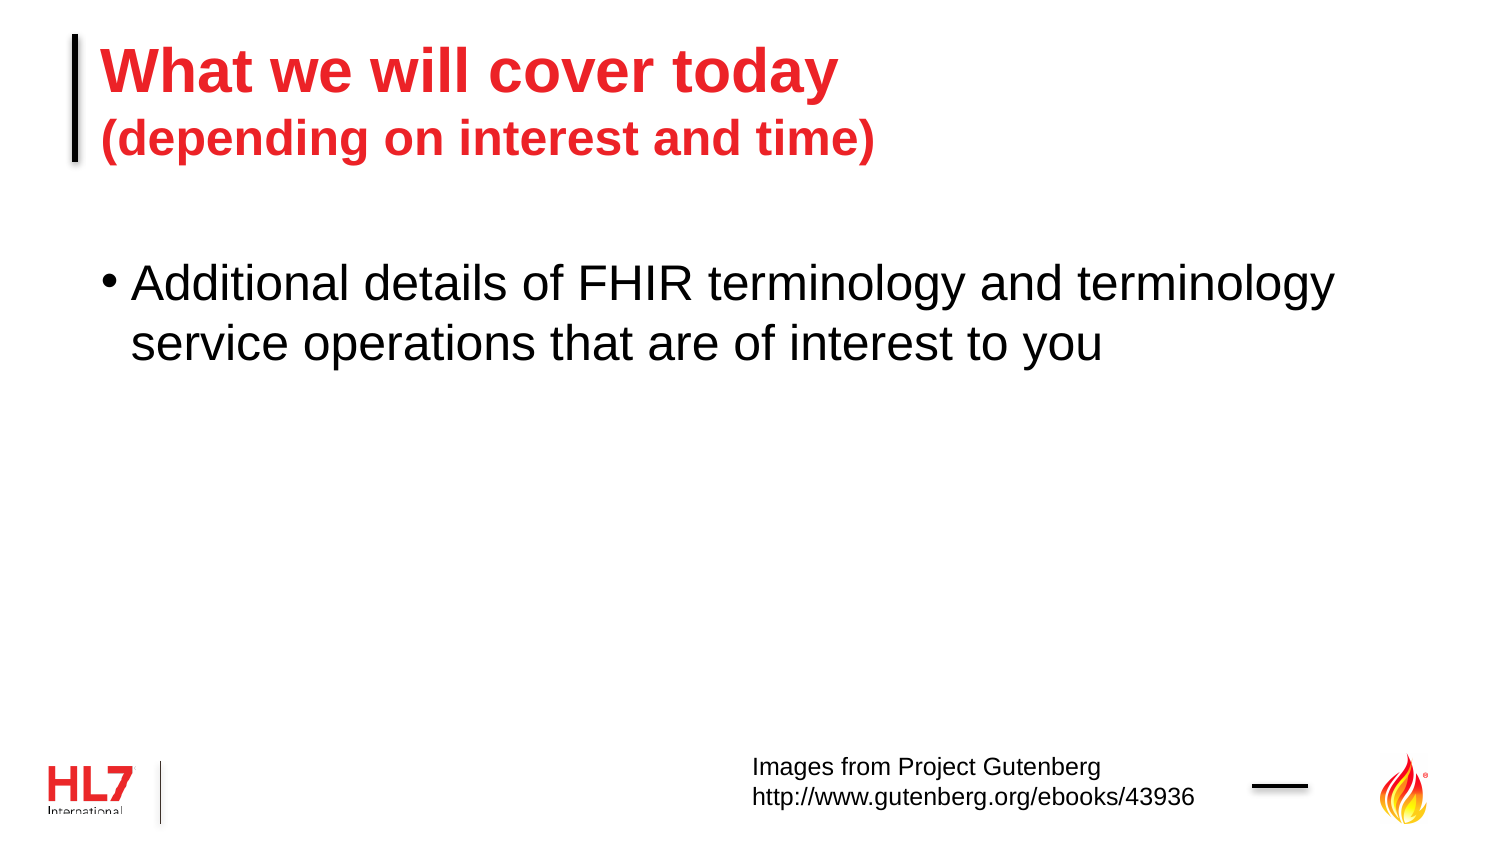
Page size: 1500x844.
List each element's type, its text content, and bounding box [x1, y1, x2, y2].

picture [1380, 753, 1428, 824]
list Additional details of FHIR terminology and terminology service operations that are of interest to you [100, 250, 1451, 731]
title What we will cover today (depending on interest and time) [100, 33, 1451, 163]
text_box Images from Project Gutenberg http://www.gutenberg.org/ebooks/43936 [737, 743, 1322, 819]
